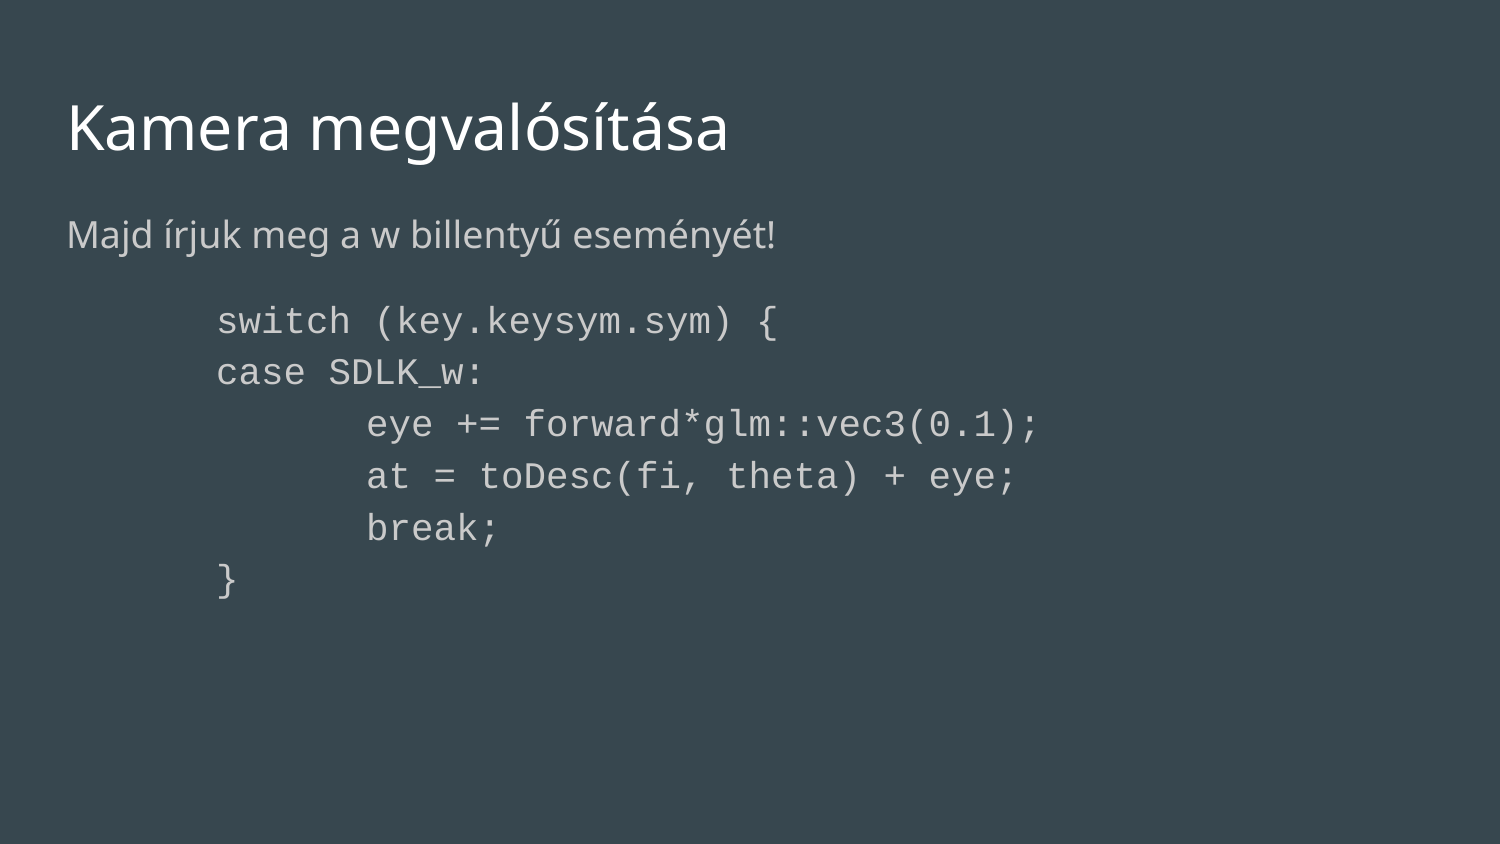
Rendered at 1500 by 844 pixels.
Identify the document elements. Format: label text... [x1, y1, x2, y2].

title Kamera megvalósítása [51, 72, 1449, 167]
list Majd írjuk meg a w billentyű eseményét! switch (key.keysym.sym) { case SDLK_w: eye += forward*glm::vec3(0.1); at = toDesc(fi, theta) + eye; break; } [51, 189, 1449, 750]
